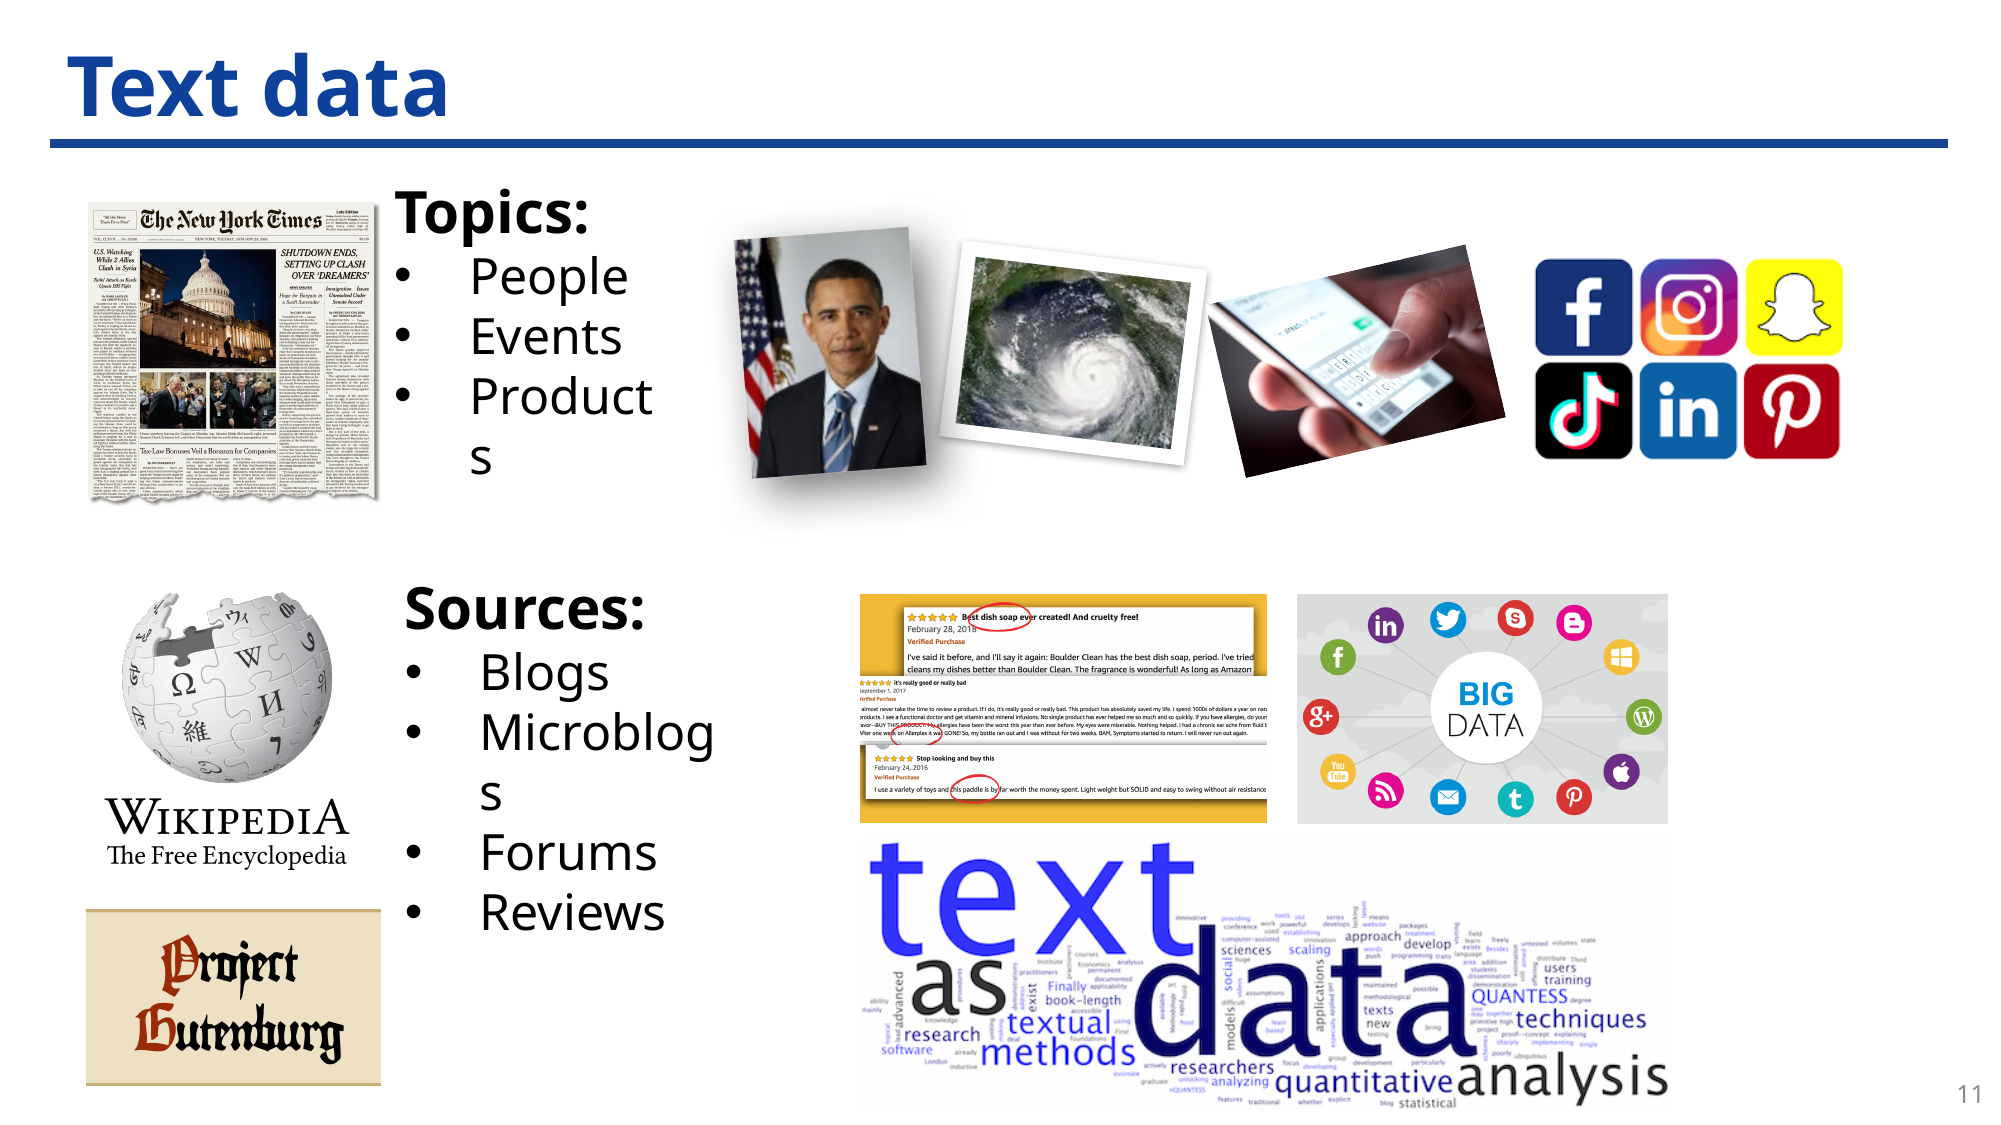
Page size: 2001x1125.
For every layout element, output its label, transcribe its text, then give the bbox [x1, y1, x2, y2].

picture [956, 244, 1190, 462]
picture [861, 837, 1670, 1112]
picture [88, 202, 382, 508]
picture [734, 227, 926, 478]
slide_number 11 [1899, 1065, 2000, 1125]
picture [860, 594, 1267, 824]
text_box Sources: Blogs Microblogs Forums Reviews [390, 563, 734, 949]
title Text data [51, 39, 1947, 140]
text_box Topics: People Events Products [379, 167, 676, 493]
picture [1206, 245, 1505, 477]
picture [86, 909, 381, 1086]
picture [88, 561, 366, 880]
picture [1297, 594, 1668, 824]
picture [1532, 256, 1844, 465]
